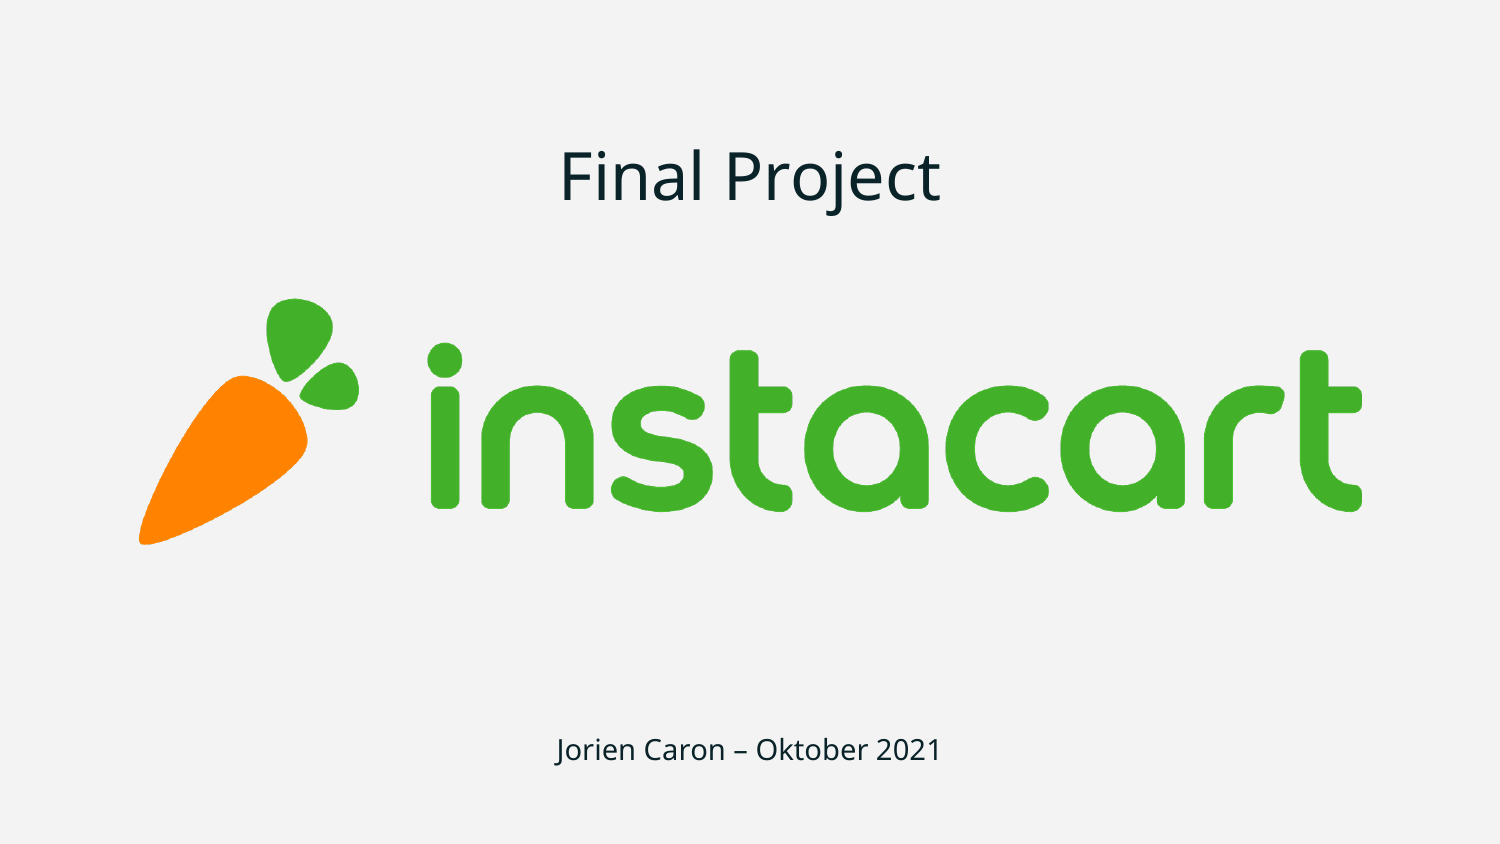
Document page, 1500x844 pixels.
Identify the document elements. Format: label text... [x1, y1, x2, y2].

title Final Project [225, 118, 1275, 214]
picture [138, 298, 1362, 545]
text_box Jorien Caron – Oktober 2021 [225, 716, 1275, 812]
